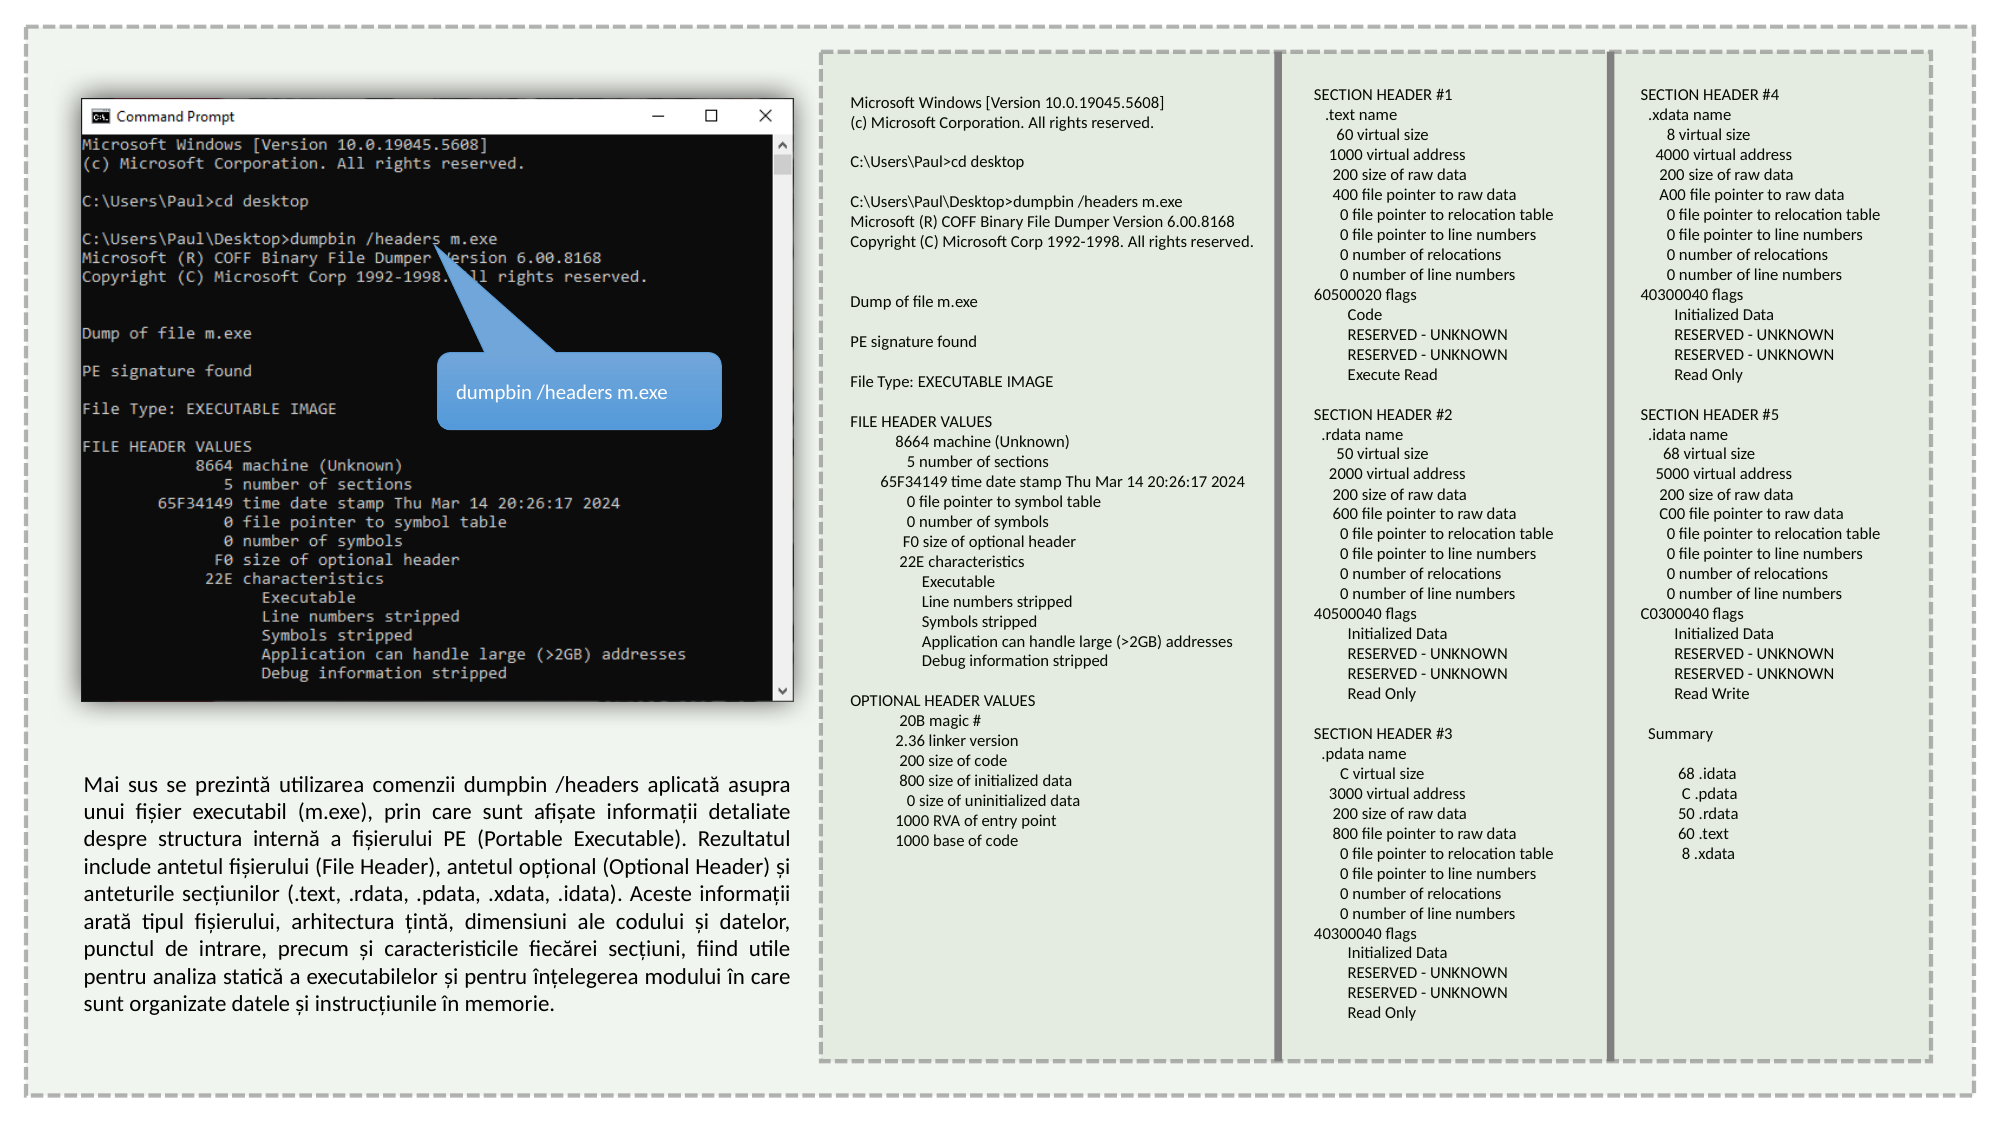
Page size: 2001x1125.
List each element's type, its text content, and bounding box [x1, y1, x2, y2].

text_box [25, 26, 1975, 1096]
text_box Mai sus se prezintă utilizarea comenzii dumpbin /headers aplicată asupra unui fișier executabil (m.exe), prin care sunt afișate informații detaliate despre structura internă a fișierului PE (Portable Executable). Rezultatul include antetul fișierului (File Header), antetul opțional (Optional Header) și anteturile secțiunilor (.text, .rdata, .pdata, .xdata, .idata). Aceste informații arată tipul fișierului, arhitectura țintă, dimensiuni ale codului și datelor, punctul de intrare, precum și caracteristicile fiecărei secțiuni, fiind utile pentru analiza statică a executabilelor și pentru înțelegerea modului în care sunt organizate datele și instrucțiunile în memorie. [68, 761, 807, 1024]
text_box [1606, 51, 1615, 1062]
text_box [820, 51, 1273, 1062]
text_box [1273, 51, 1283, 1062]
text_box [1615, 51, 1931, 1062]
picture [81, 98, 794, 702]
text_box [1283, 51, 1606, 1062]
